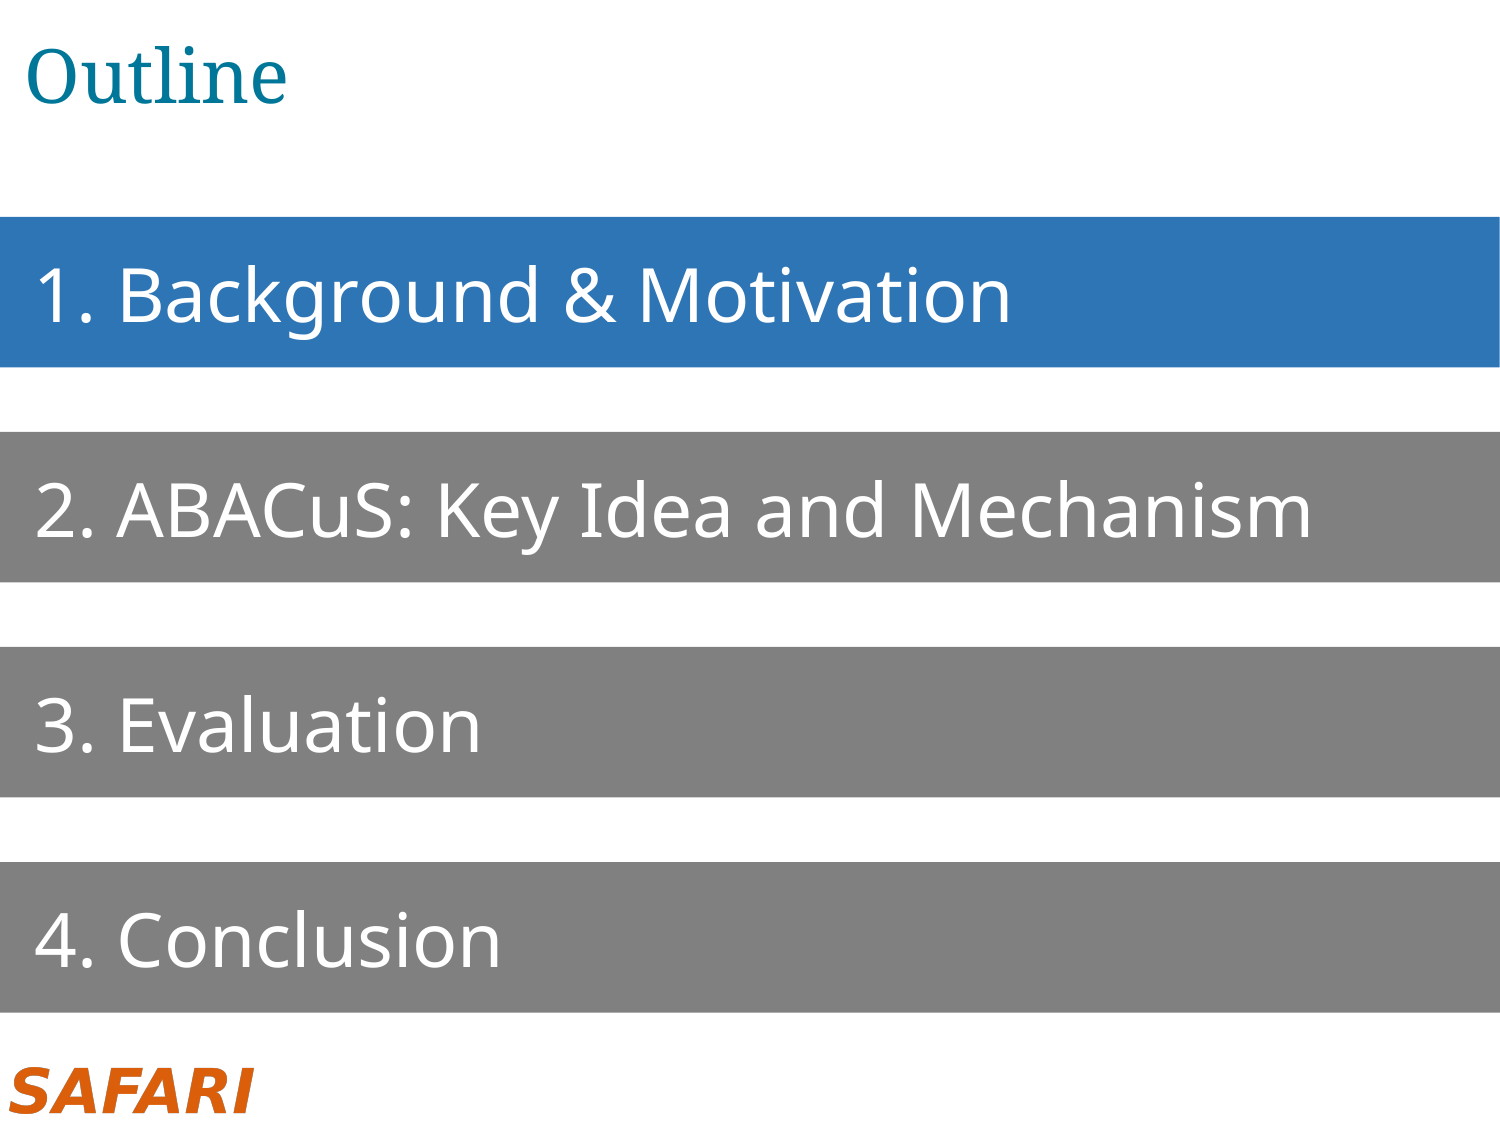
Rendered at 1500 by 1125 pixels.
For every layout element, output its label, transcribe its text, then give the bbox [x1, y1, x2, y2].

text_box 1. Background & Motivation [0, 216, 1500, 368]
text_box 2. ABACuS: Key Idea and Mechanism [0, 431, 1500, 583]
picture [9, 1067, 254, 1114]
text_box 4. Conclusion [0, 861, 1500, 1014]
text_box 3. Evaluation [0, 646, 1500, 799]
title Outline [0, 0, 1500, 163]
